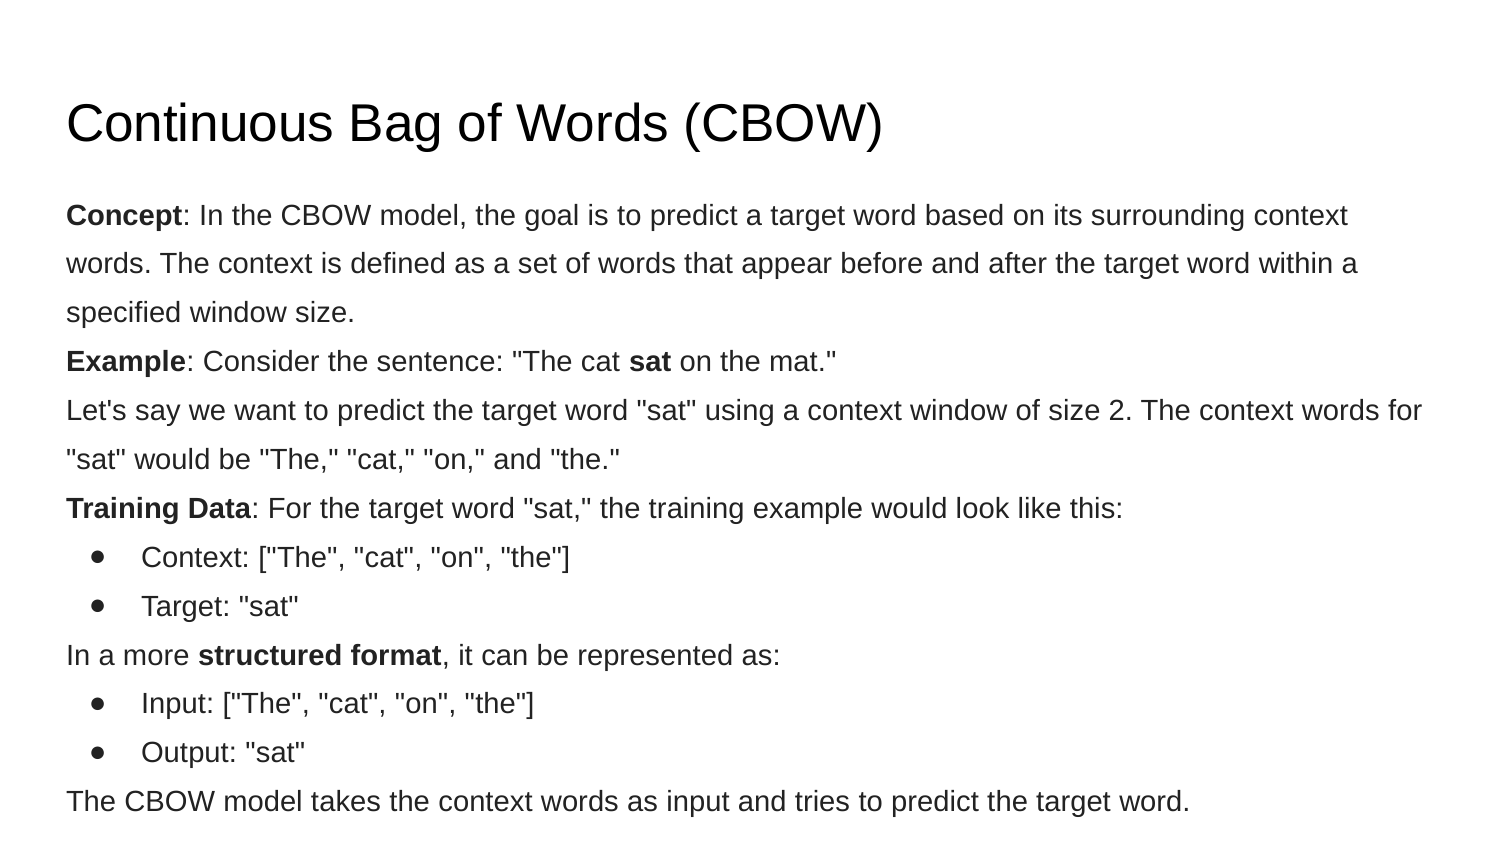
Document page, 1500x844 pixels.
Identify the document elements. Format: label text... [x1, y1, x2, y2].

list Concept: In the CBOW model, the goal is to predict a target word based on its surrounding context words. The context is defined as a set of words that appear before and after the target word within a specified window size. Example: Consider the sentence: "The cat sat on the mat." Let's say we want to predict the target word "sat" using a context window of size 2. The context words for "sat" would be "The," "cat," "on," and "the." Training Data: For the target word "sat," the training example would look like this: Context: ["The", "cat", "on", "the"] Target: "sat" In a more structured format, it can be represented as: Input: ["The", "cat", "on", "the"] Output: "sat" The CBOW model takes the context words as input and tries to predict the target word. [51, 166, 1449, 815]
title Continuous Bag of Words (CBOW) [51, 72, 1449, 166]
